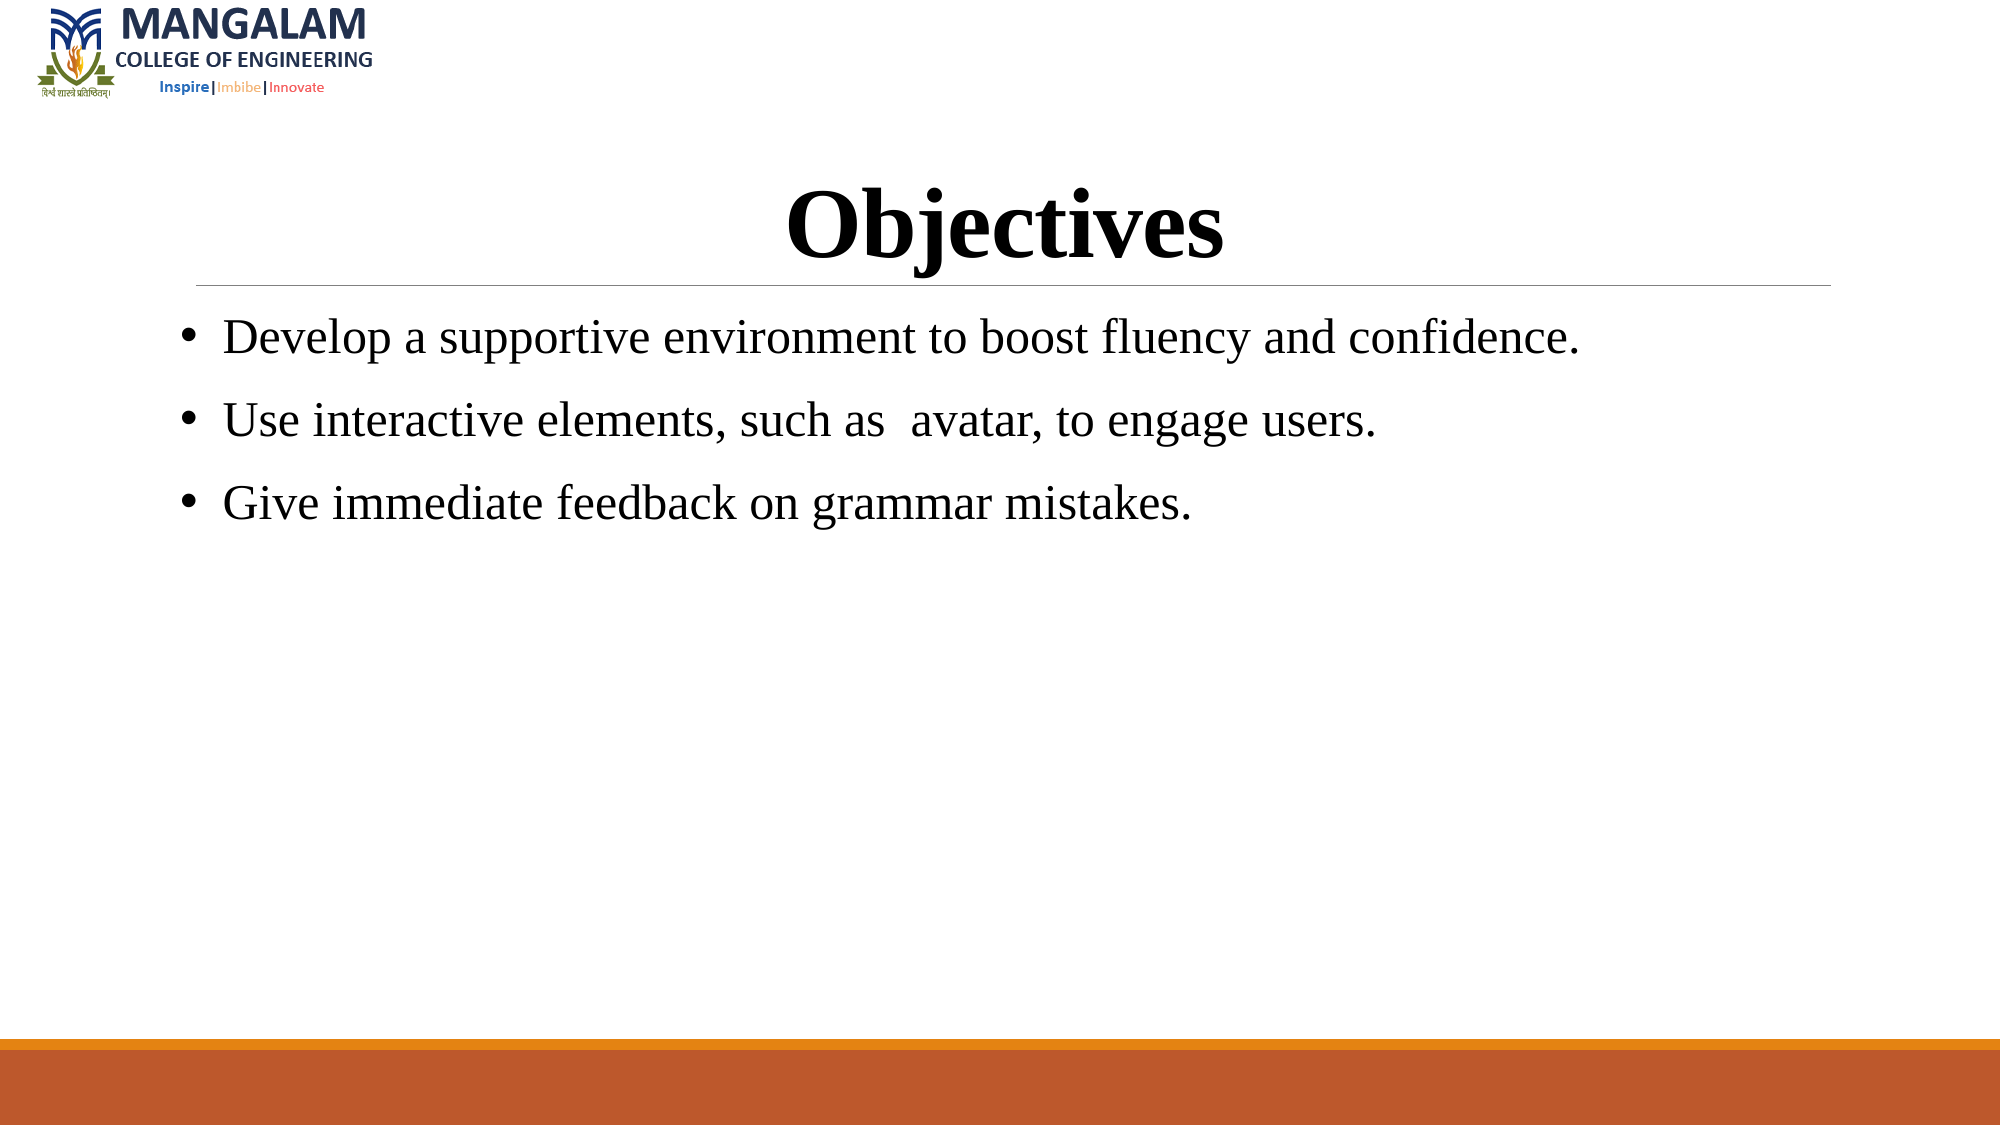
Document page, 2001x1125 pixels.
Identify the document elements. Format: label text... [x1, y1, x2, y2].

list Develop a supportive environment to boost fluency and confidence. Use interactive elements, such as avatar, to engage users. Give immediate feedback on grammar mistakes. [180, 302, 1830, 963]
title Objectives [180, 47, 1830, 285]
picture [4, 0, 395, 102]
